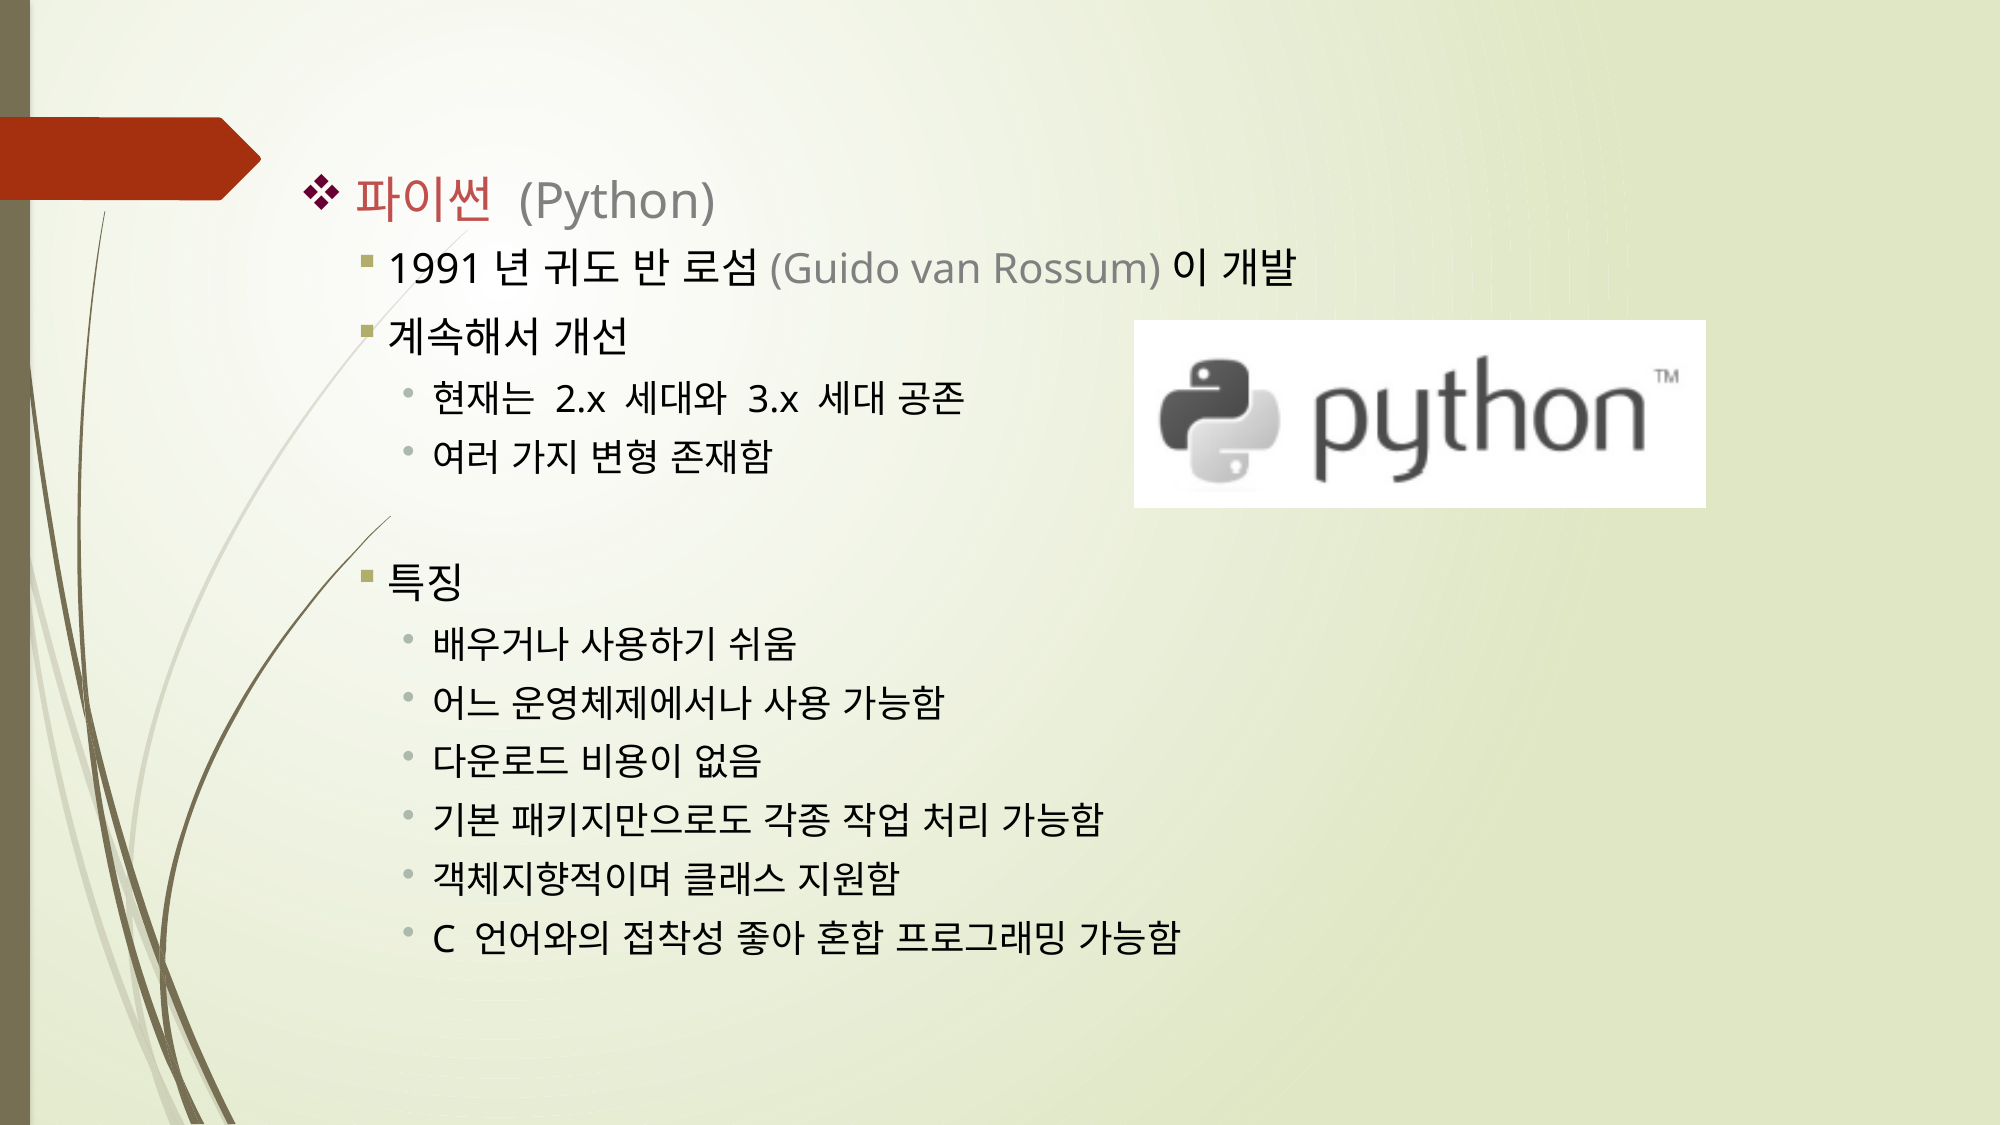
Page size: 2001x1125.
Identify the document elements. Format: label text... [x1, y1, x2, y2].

picture [1133, 320, 1707, 509]
text_box 파이썬 (Python) 1991년 귀도 반 로섬(Guido van Rossum)이 개발 계속해서 개선 현재는 2.x 세대와 3.x 세대 공존 여러 가지 변형 존재함 특징 배우거나 사용하기 쉬움 어느 운영체제에서나 사용 가능함 다운로드 비용이 없음 기본 패키지만으로도 각종 작업 처리 가능함 객체지향적이며 클래스 지원함 C 언어와의 접착성 좋아 혼합 프로그래밍 가능함 [284, 160, 1710, 1099]
